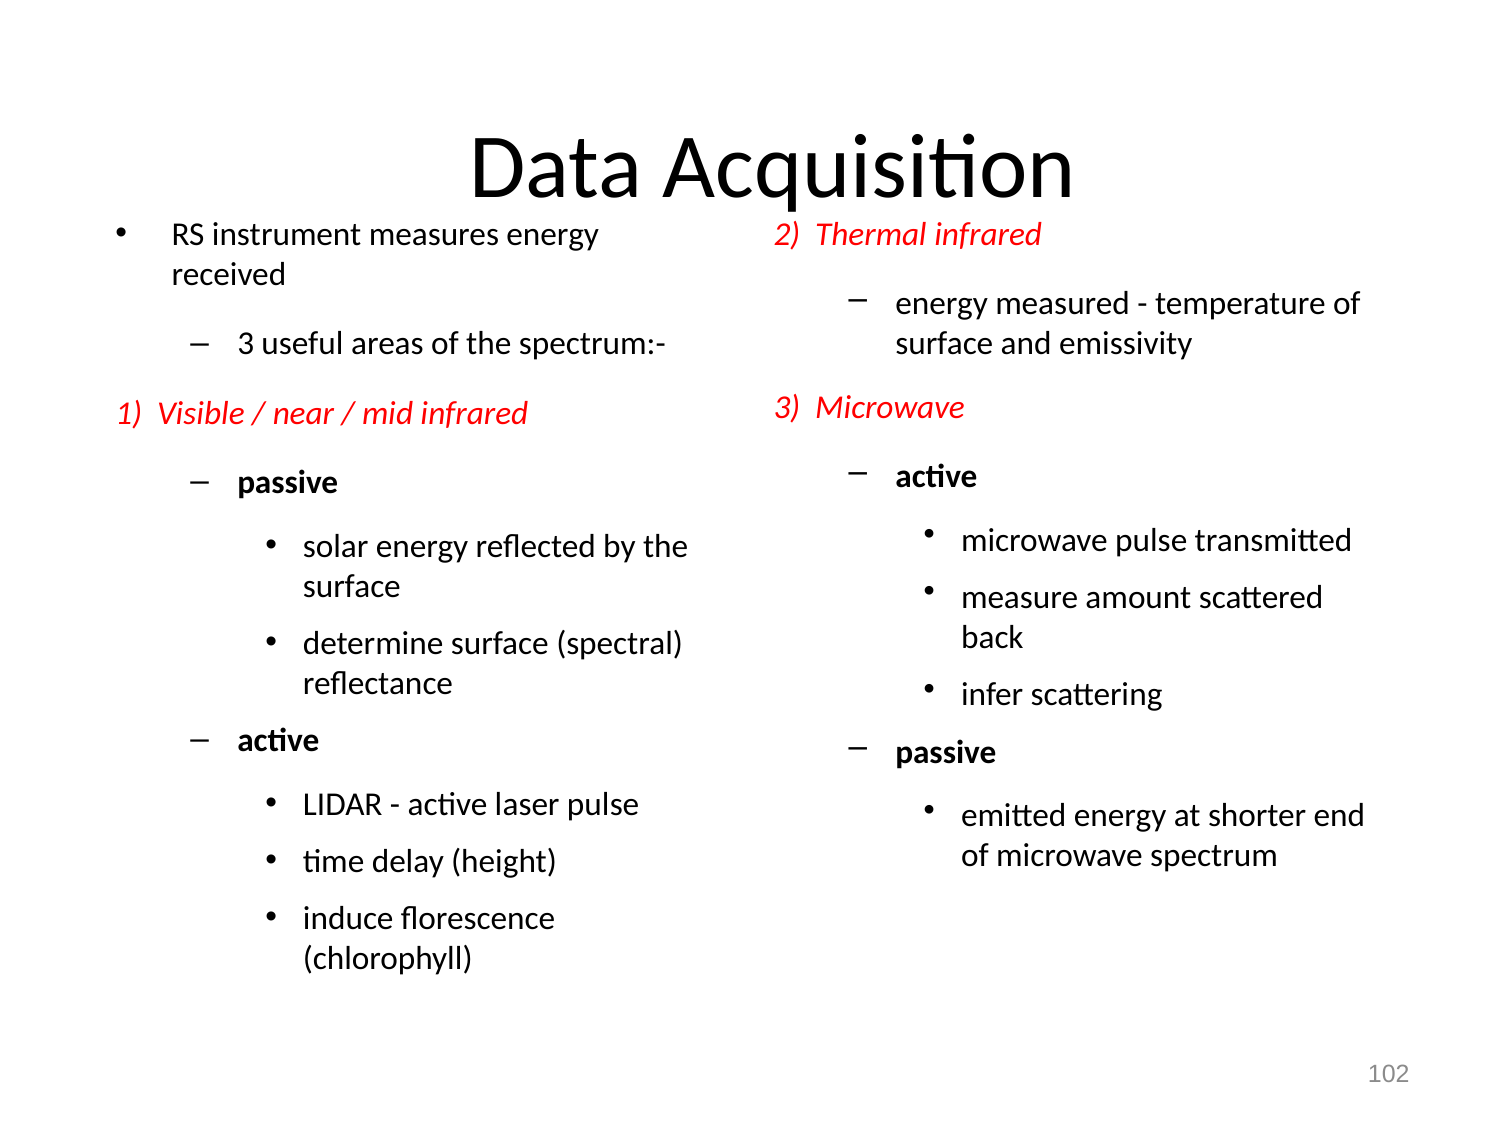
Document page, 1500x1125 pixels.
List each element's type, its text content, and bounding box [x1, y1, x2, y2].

text_box 2) Thermal infrared energy measured - temperature of surface and emissivity 3) Microwave active microwave pulse transmitted measure amount scattered back infer scattering passive emitted energy at shorter end of microwave spectrum [773, 212, 1380, 1095]
slide_number 102 [1074, 1042, 1425, 1103]
title Data Acquisition [76, 101, 1470, 220]
list RS instrument measures energy received 3 useful areas of the spectrum:- 1) Visible / near / mid infrared passive solar energy reflected by the surface determine surface (spectral) reflectance active LIDAR - active laser pulse time delay (height) induce florescence (chlorophyll) [115, 212, 722, 1095]
